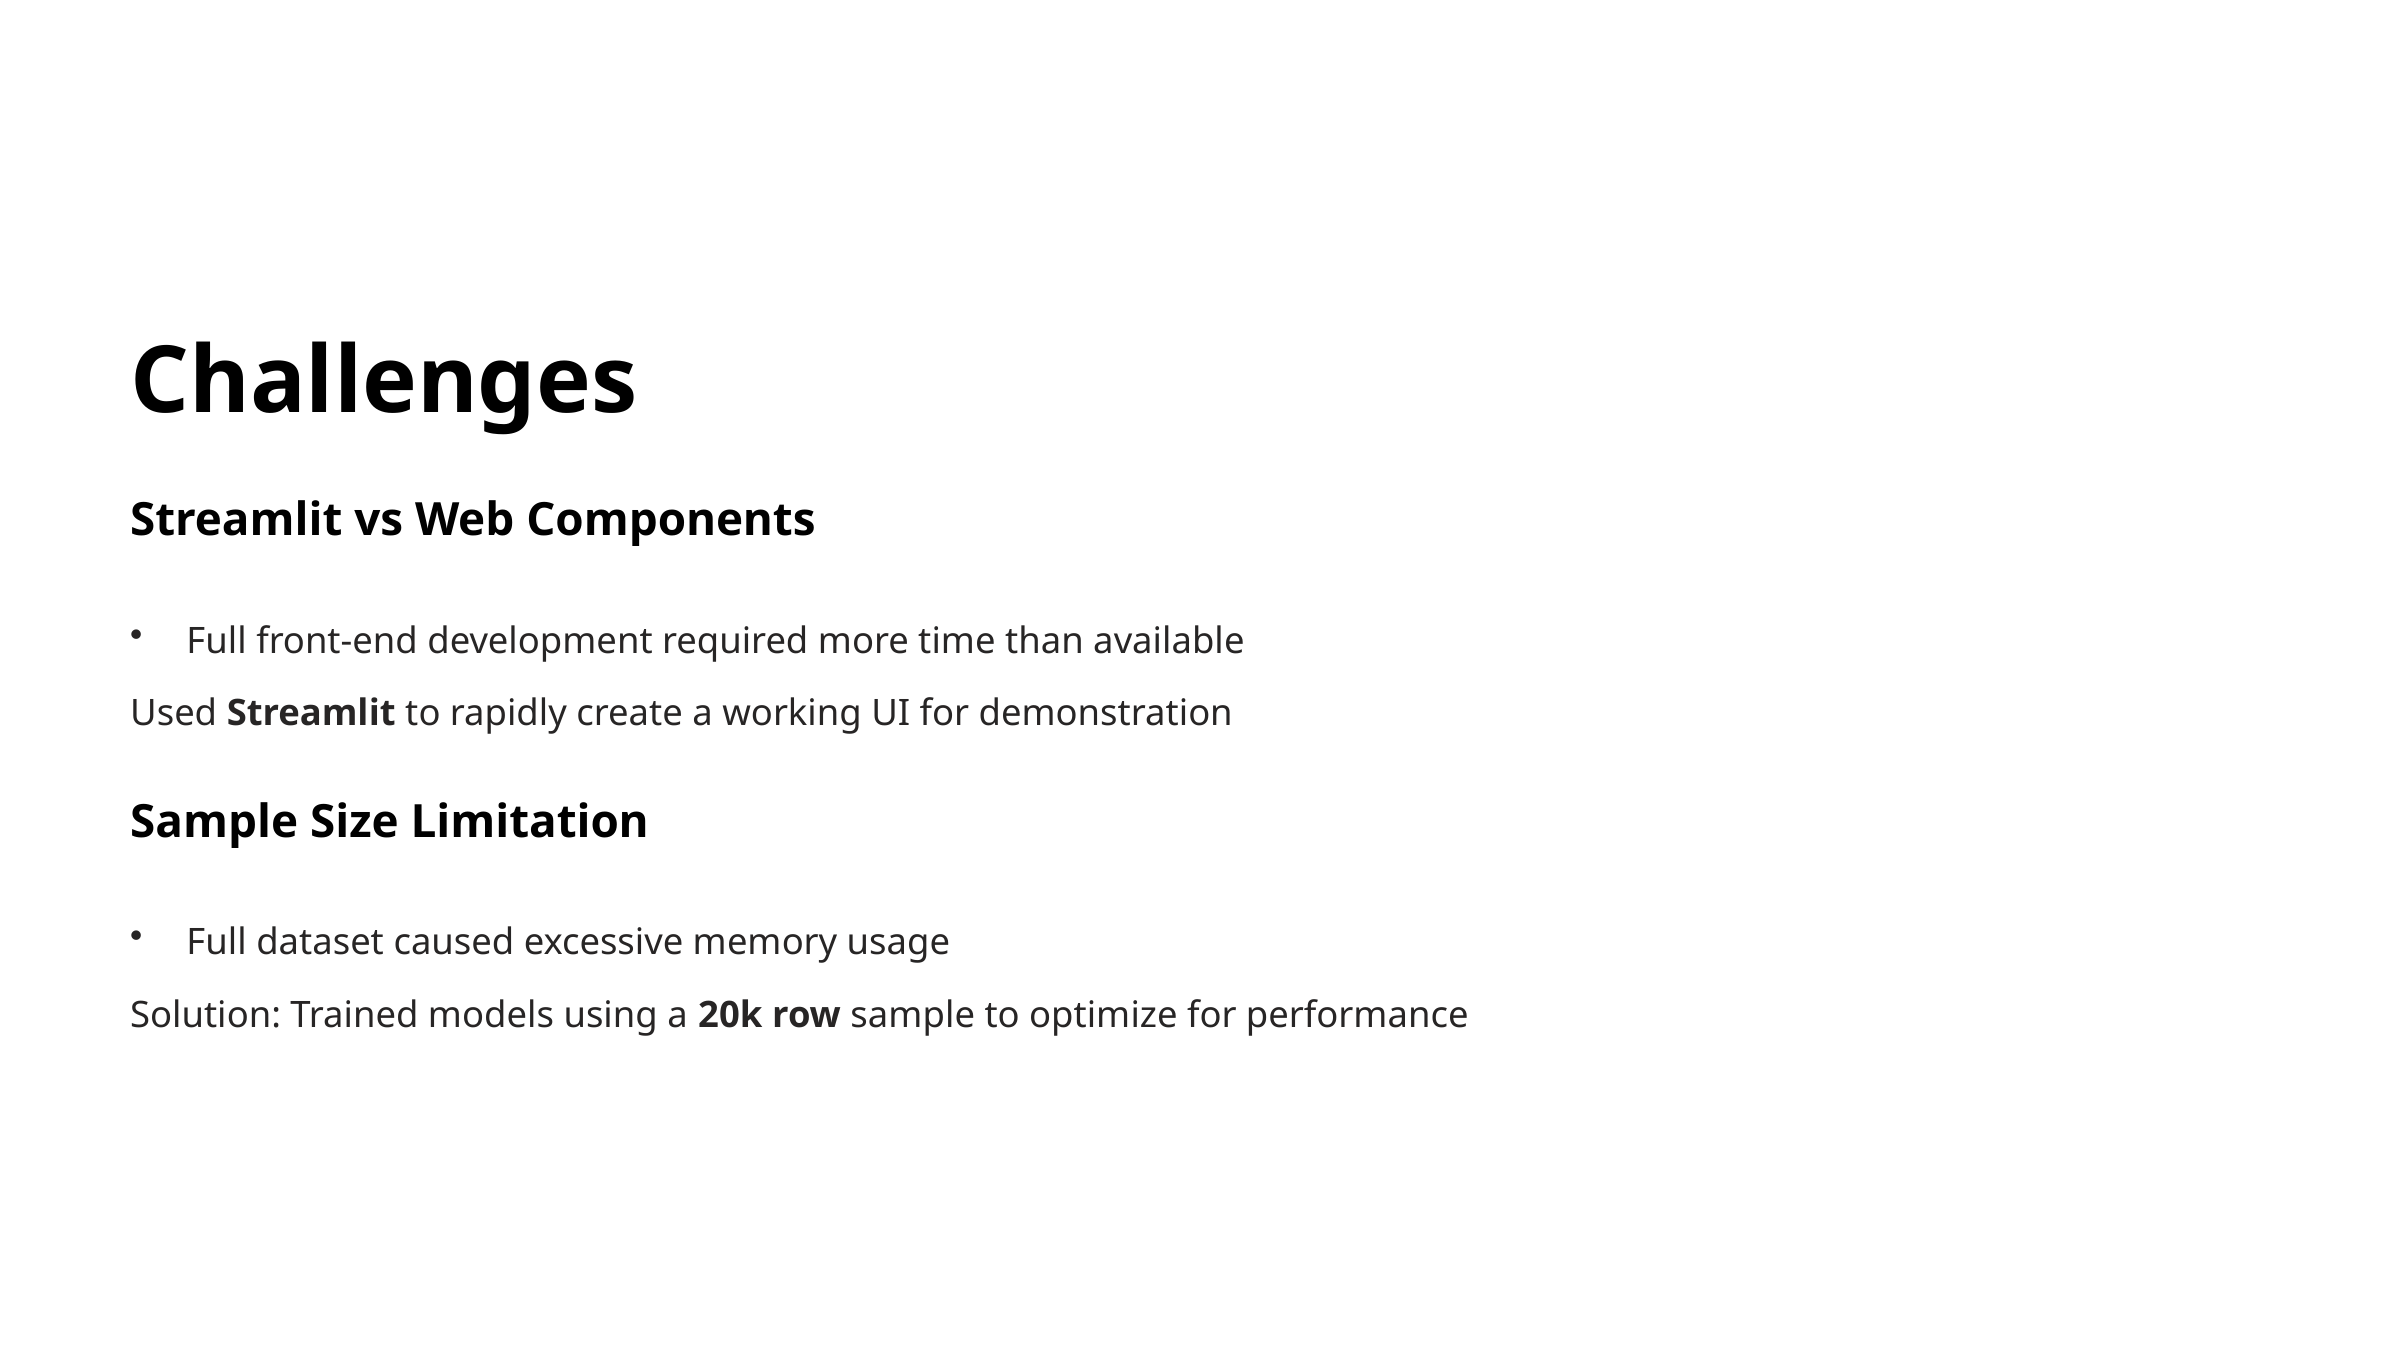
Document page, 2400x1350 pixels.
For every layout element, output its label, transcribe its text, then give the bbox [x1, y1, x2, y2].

text_box Sample Size Limitation [130, 788, 644, 847]
text_box Full dataset caused excessive memory usage [130, 902, 2270, 963]
text_box Streamlit vs Web Components [130, 487, 817, 546]
text_box Used Streamlit to rapidly create a working UI for demonstration [130, 673, 2270, 733]
text_box Challenges [130, 315, 1061, 432]
text_box Solution: Trained models using a 20k row sample to optimize for performance [130, 975, 2270, 1035]
text_box Full front-end development required more time than available [130, 601, 2270, 661]
